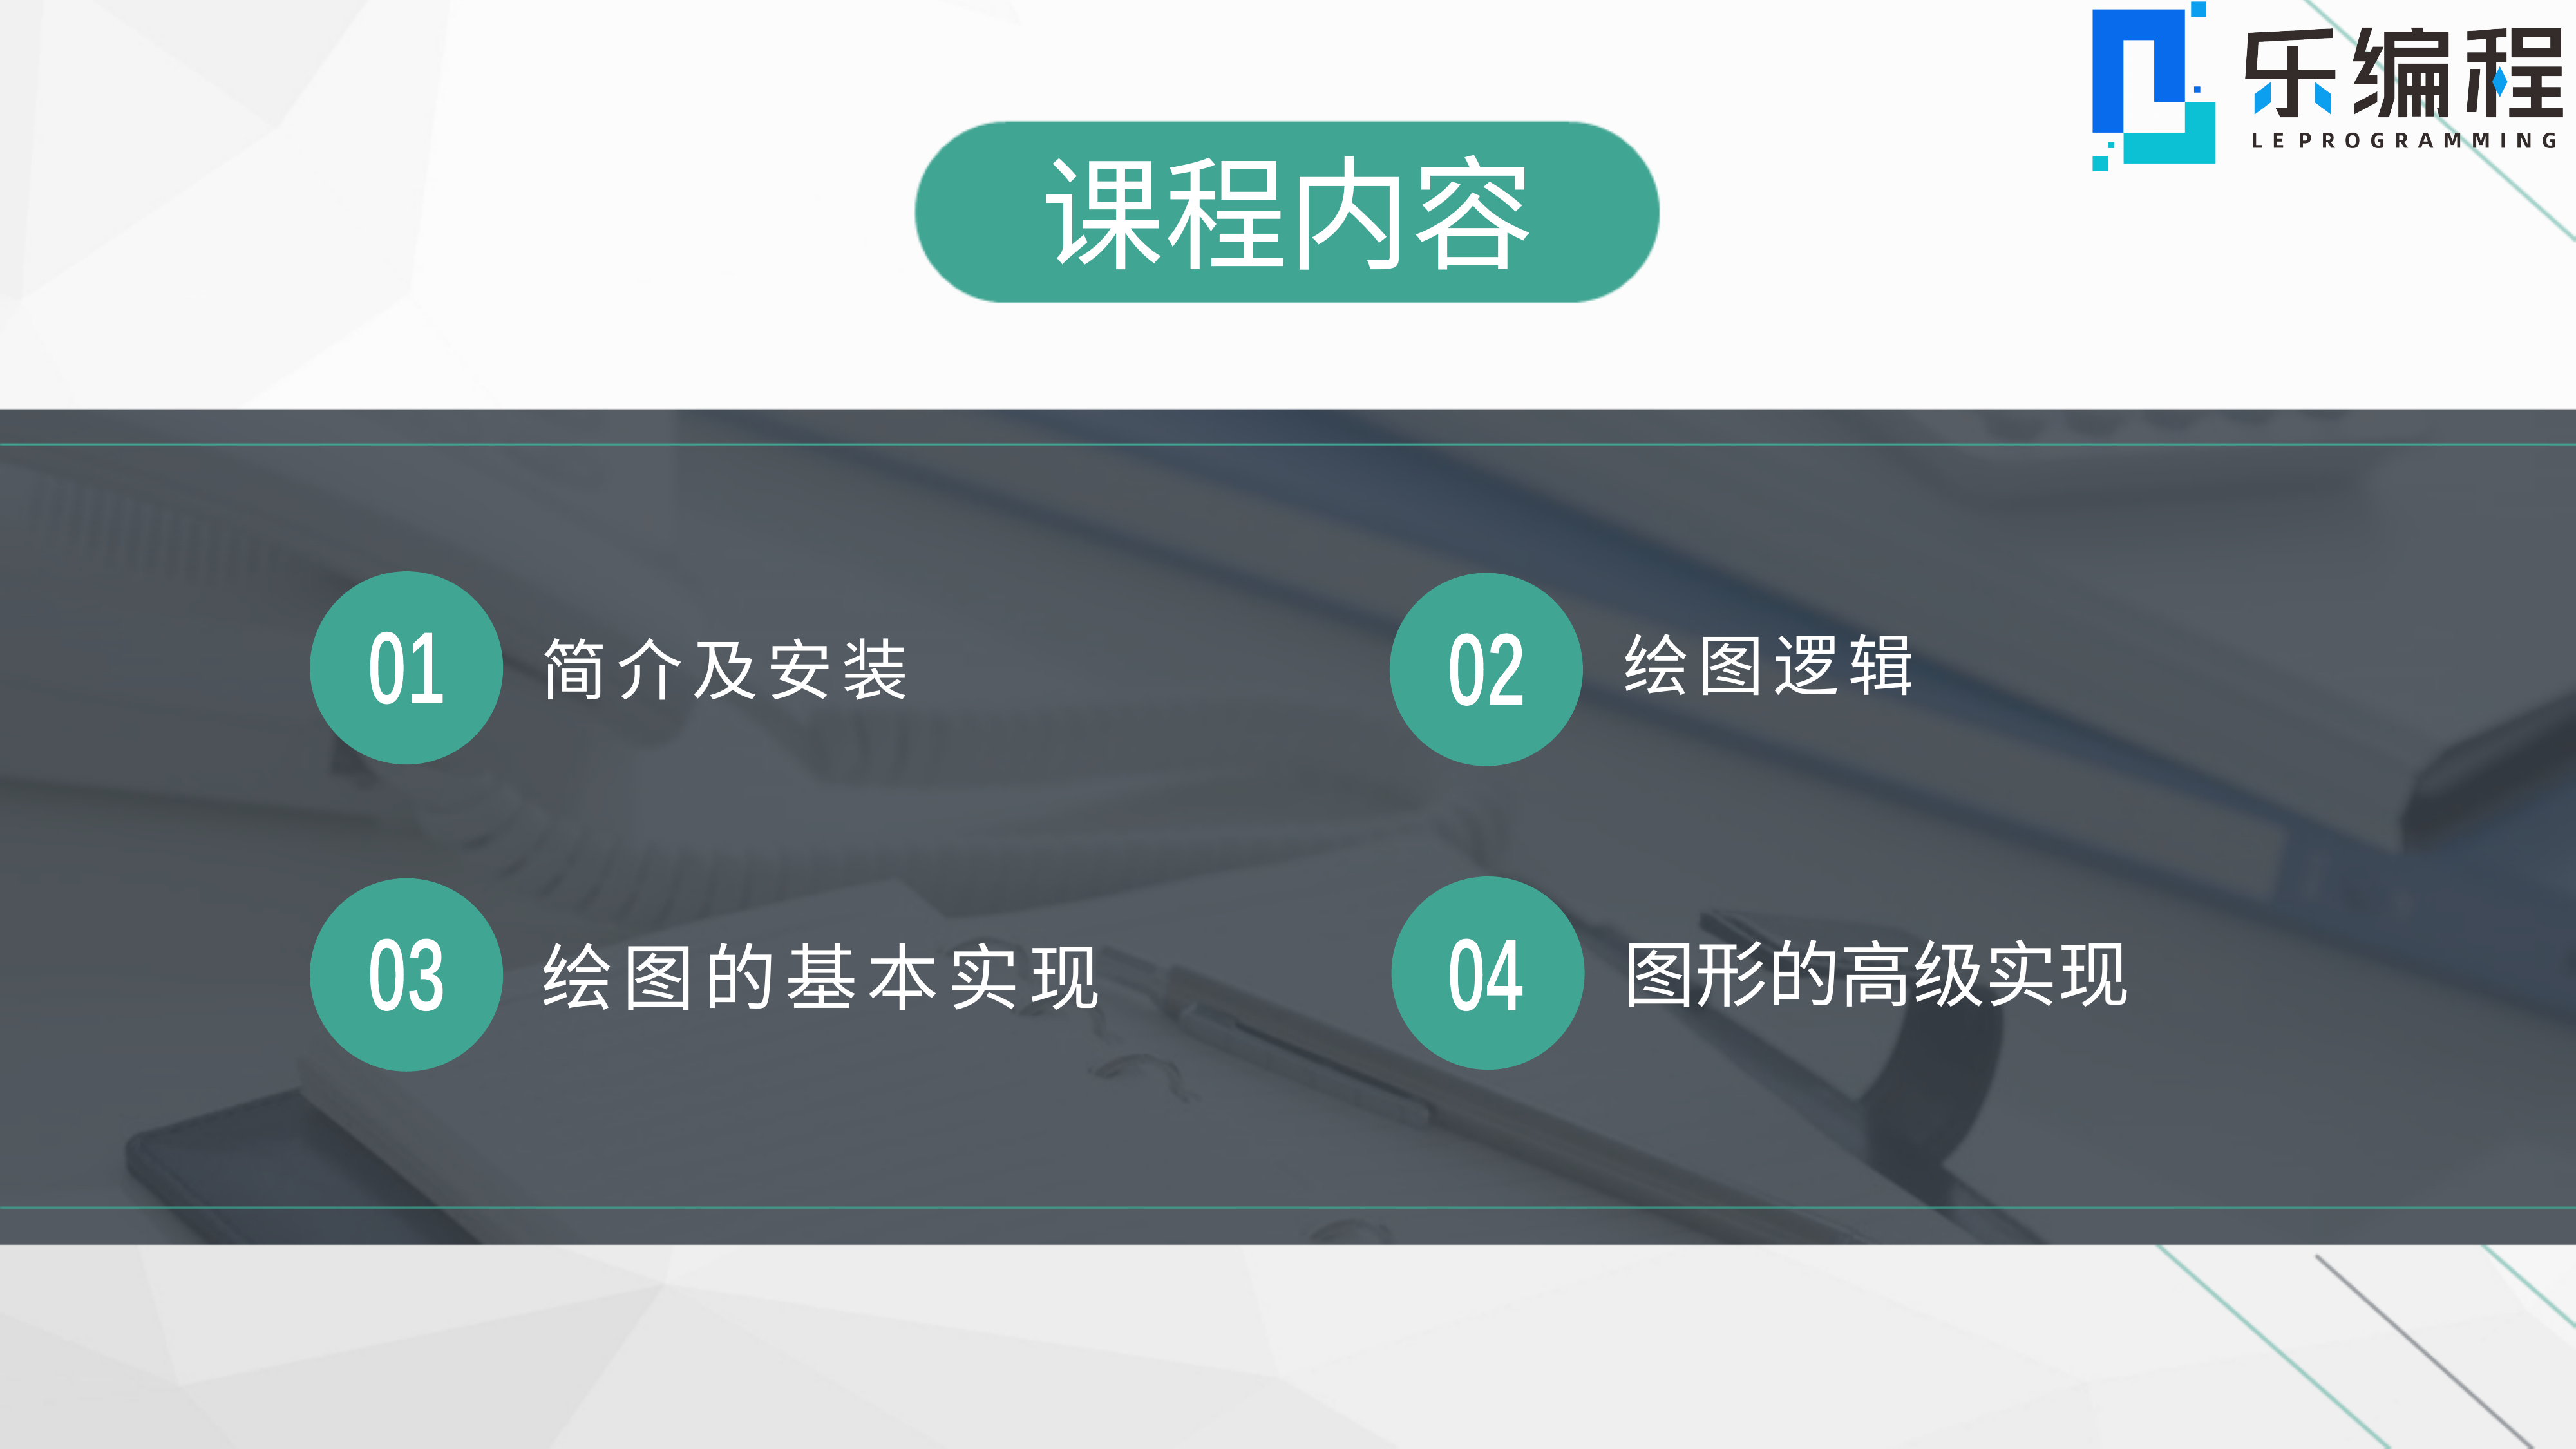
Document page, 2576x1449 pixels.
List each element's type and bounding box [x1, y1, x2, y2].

text_box [309, 571, 2407, 1072]
text_box [945, 147, 1631, 293]
text_box [0, 0, 2576, 1449]
